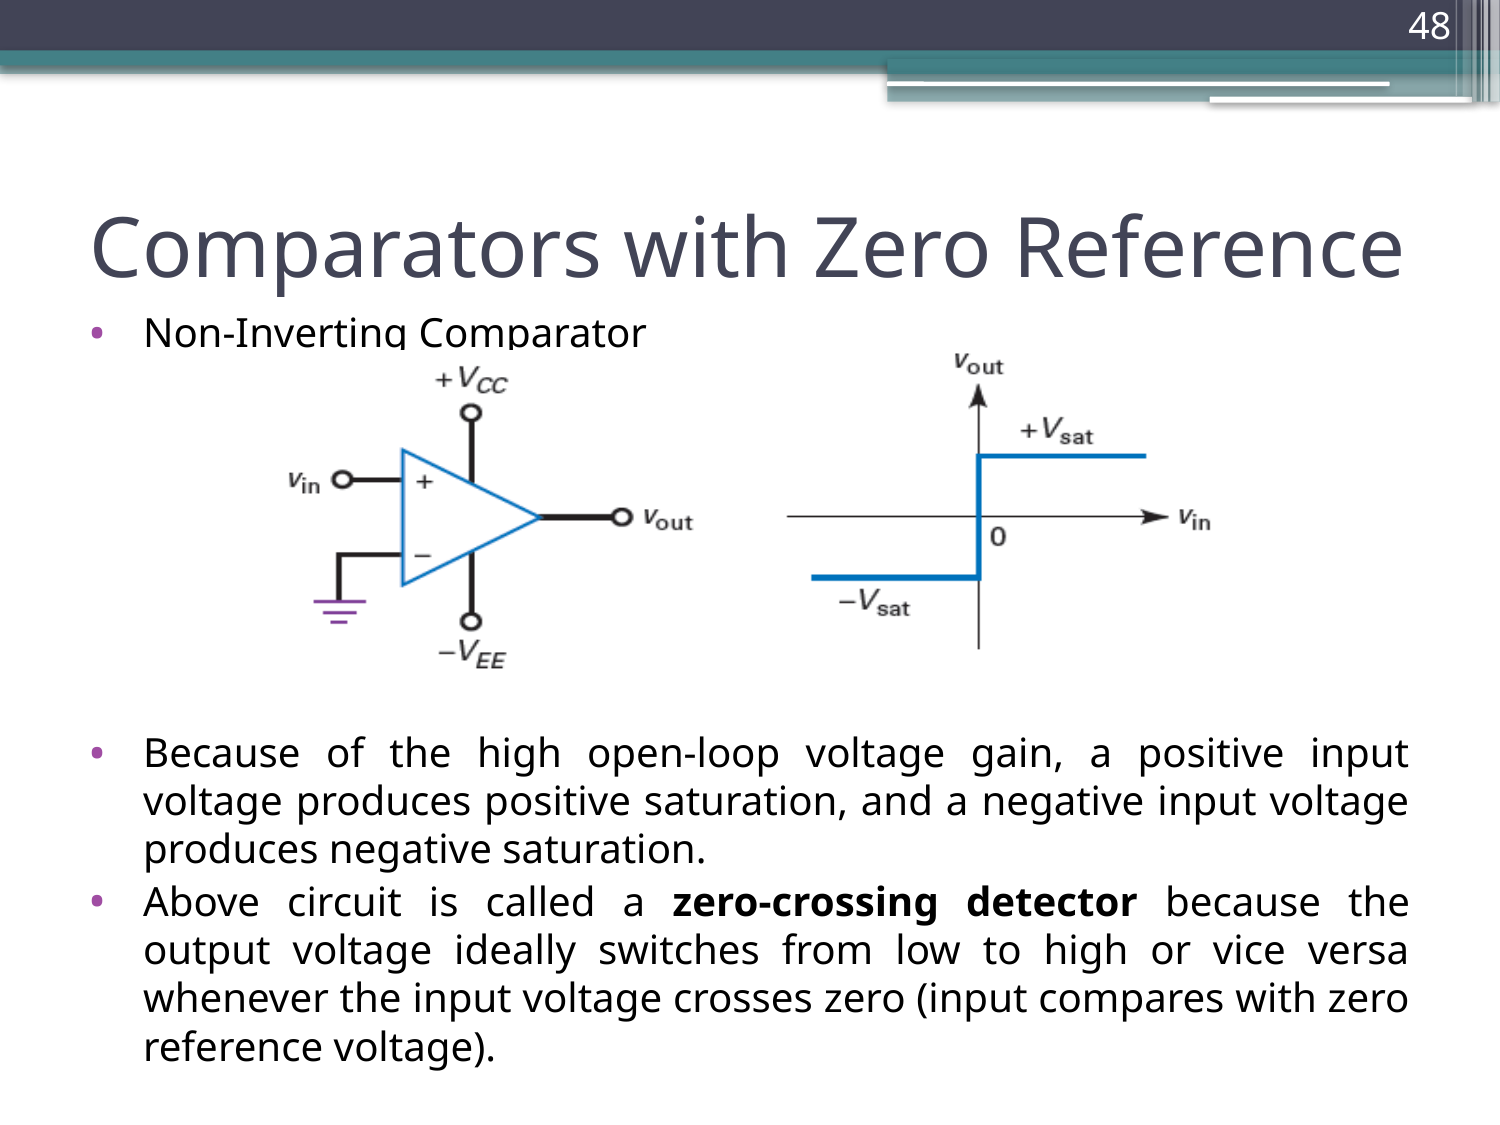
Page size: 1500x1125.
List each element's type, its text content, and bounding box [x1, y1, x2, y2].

list Non-Inverting Comparator Because of the high open-loop voltage gain, a positive input voltage produces positive saturation, and a negative input voltage produces negative saturation. Above circuit is called a zero-crossing detector because the output voltage ideally switches from low to high or vice versa whenever the input voltage crosses zero (input compares with zero reference voltage). [75, 299, 1425, 1079]
title Comparators with Zero Reference [75, 125, 1425, 299]
picture [287, 349, 1214, 676]
slide_number 48 [1341, 0, 1466, 61]
